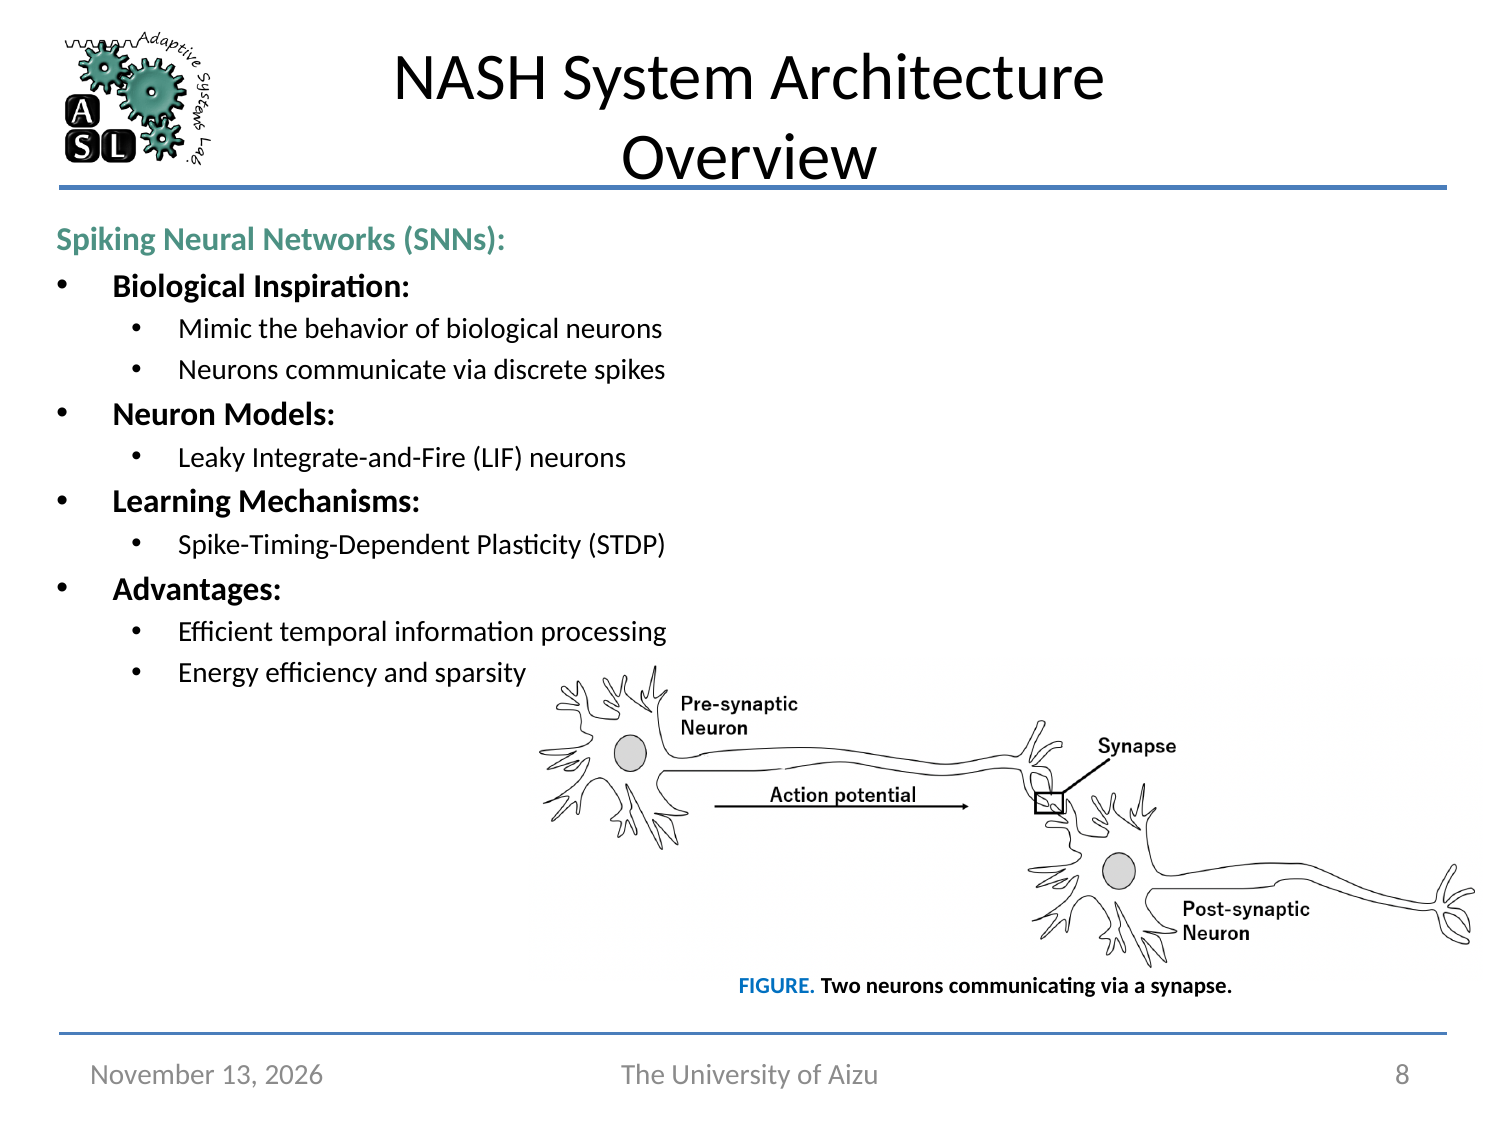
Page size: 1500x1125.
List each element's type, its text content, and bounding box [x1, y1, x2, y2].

footer The University of Aizu [512, 1042, 988, 1103]
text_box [528, 656, 1483, 1012]
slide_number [75, 1042, 425, 1103]
list Spiking Neural Networks (SNNs): Biological Inspiration: Mimic the behavior of biological neurons Neurons communicate via discrete spikes Neuron Models: Leaky Integrate-and-Fire (LIF) neurons Learning Mechanisms: Spike-Timing-Dependent Plasticity (STDP) Advantages: Efficient temporal information processing Energy efficiency and sparsity [41, 209, 1392, 953]
slide_number 8 [1074, 1042, 1425, 1103]
title NASH System Architecture Overview [75, 19, 1425, 207]
picture [58, 30, 75, 169]
